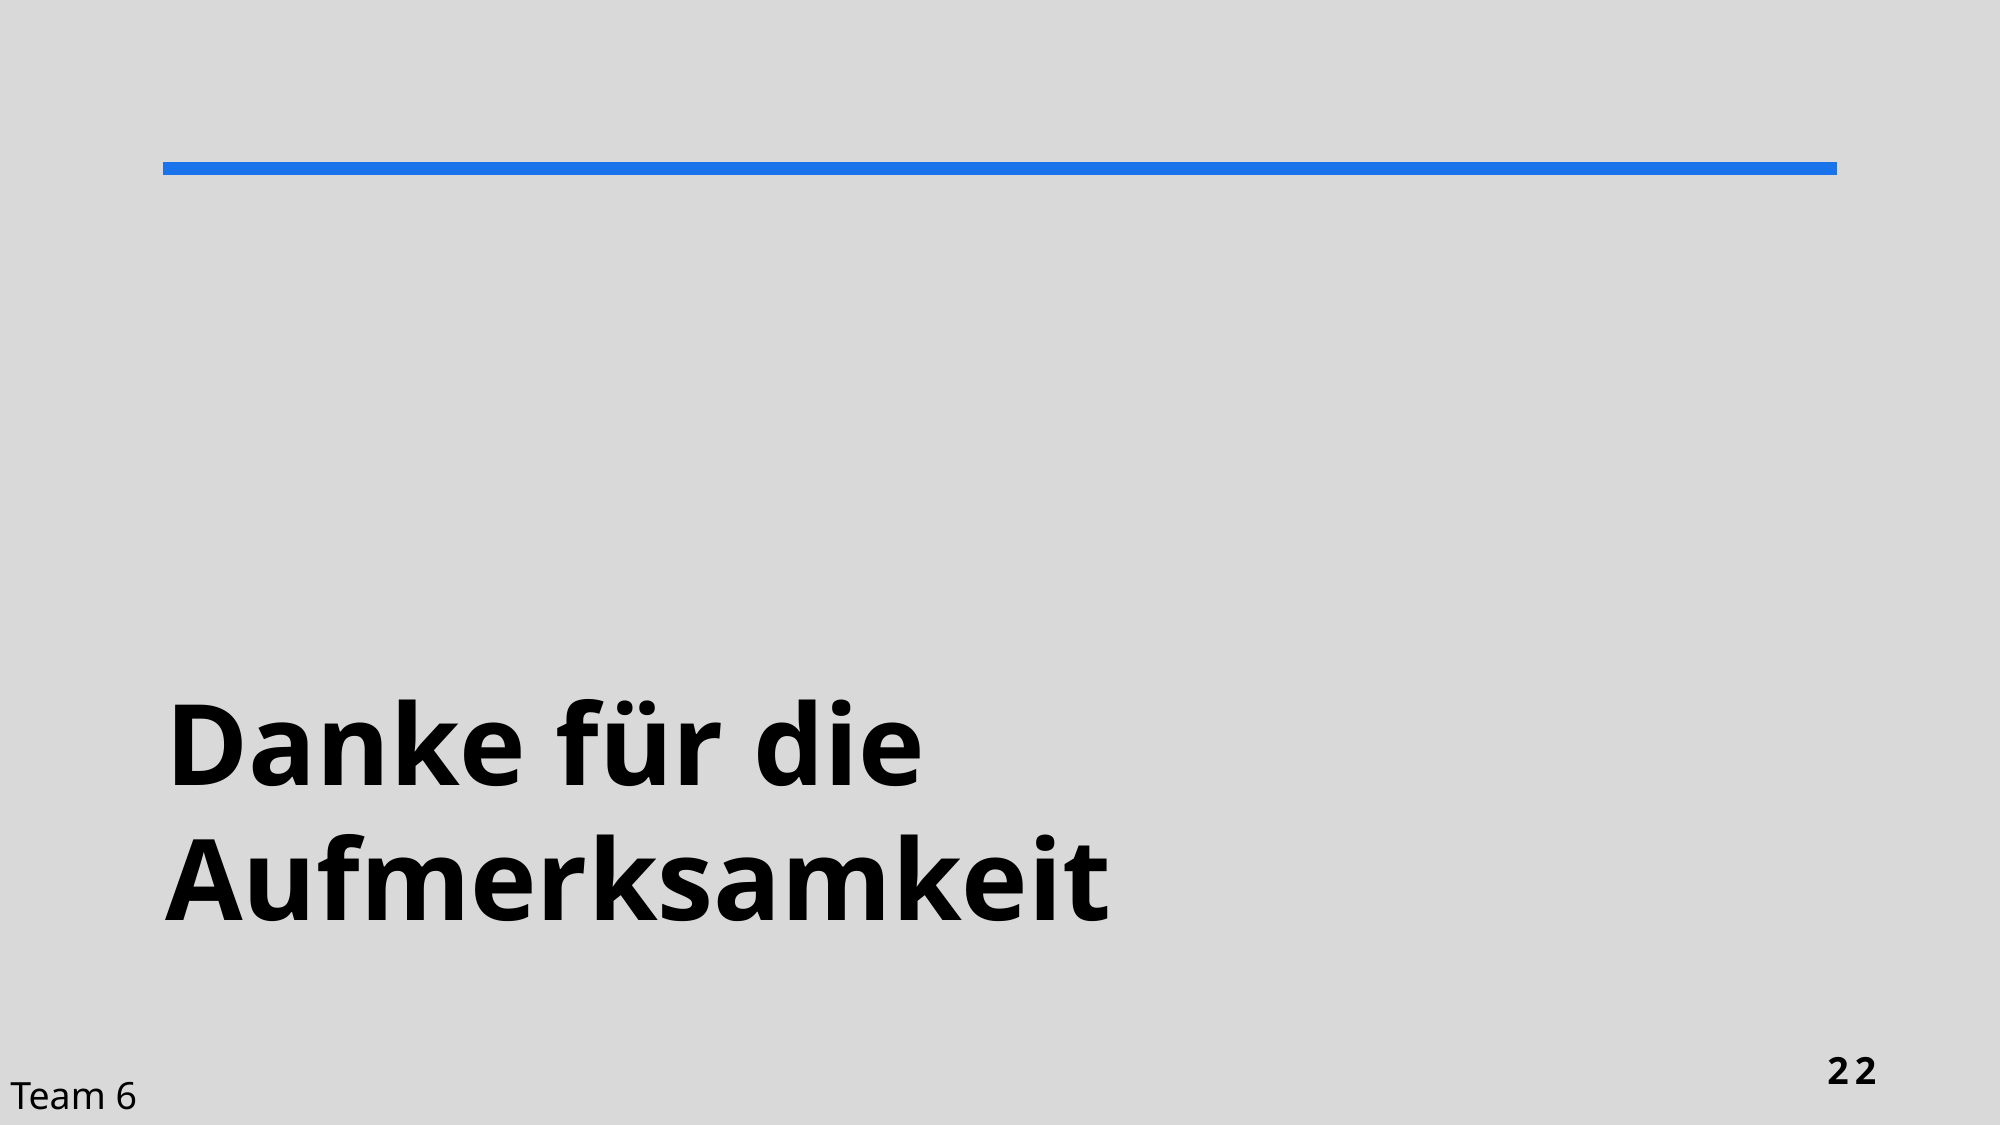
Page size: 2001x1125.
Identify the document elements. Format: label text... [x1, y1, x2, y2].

slide_number 22 [1772, 1042, 1892, 1103]
text_box Team 6 [0, 1064, 152, 1125]
text_box [0, 0, 2000, 1125]
title Danke für die Aufmerksamkeit [150, 510, 1359, 950]
